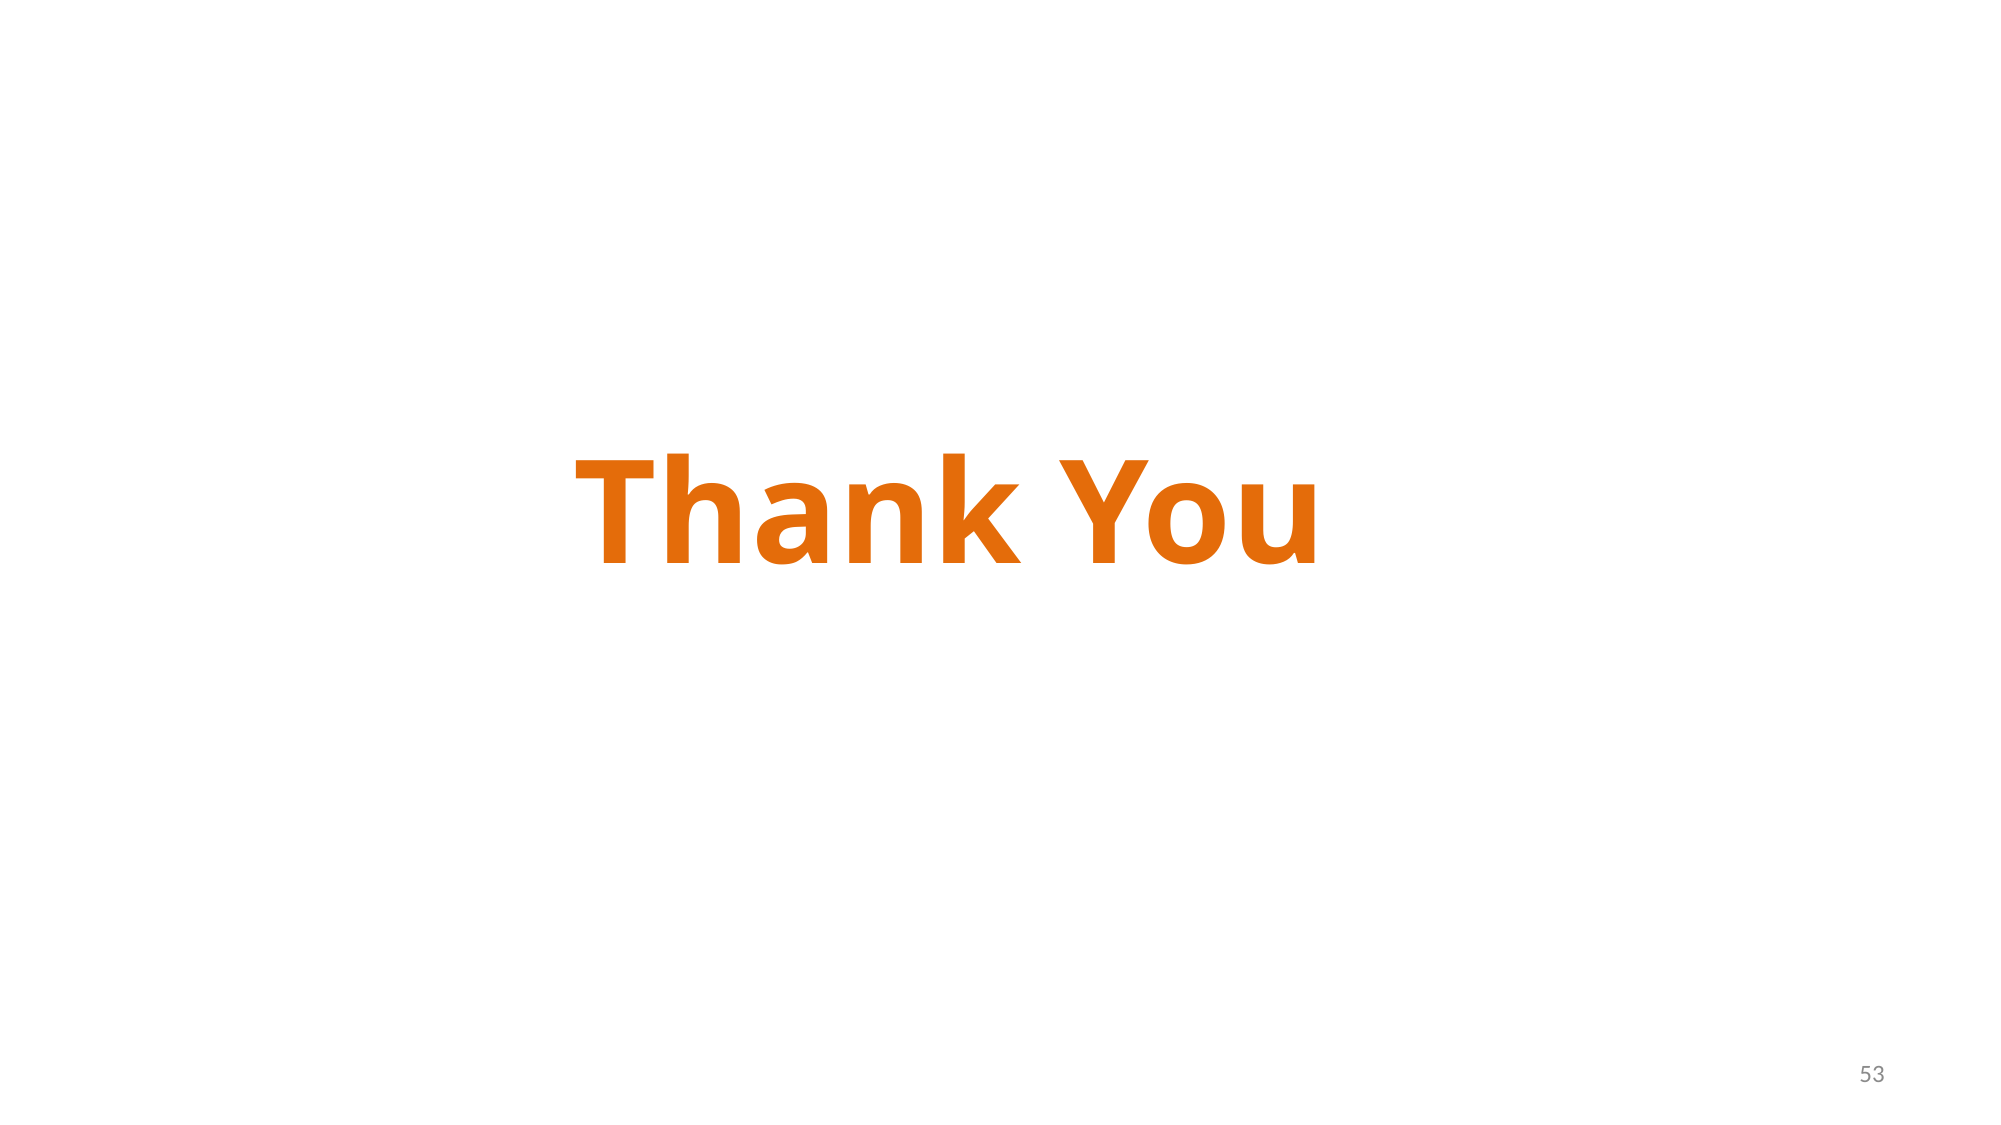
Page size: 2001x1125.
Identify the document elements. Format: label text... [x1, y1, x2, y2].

slide_number 53 [1433, 1042, 1900, 1103]
title Thank You [312, 412, 1588, 600]
